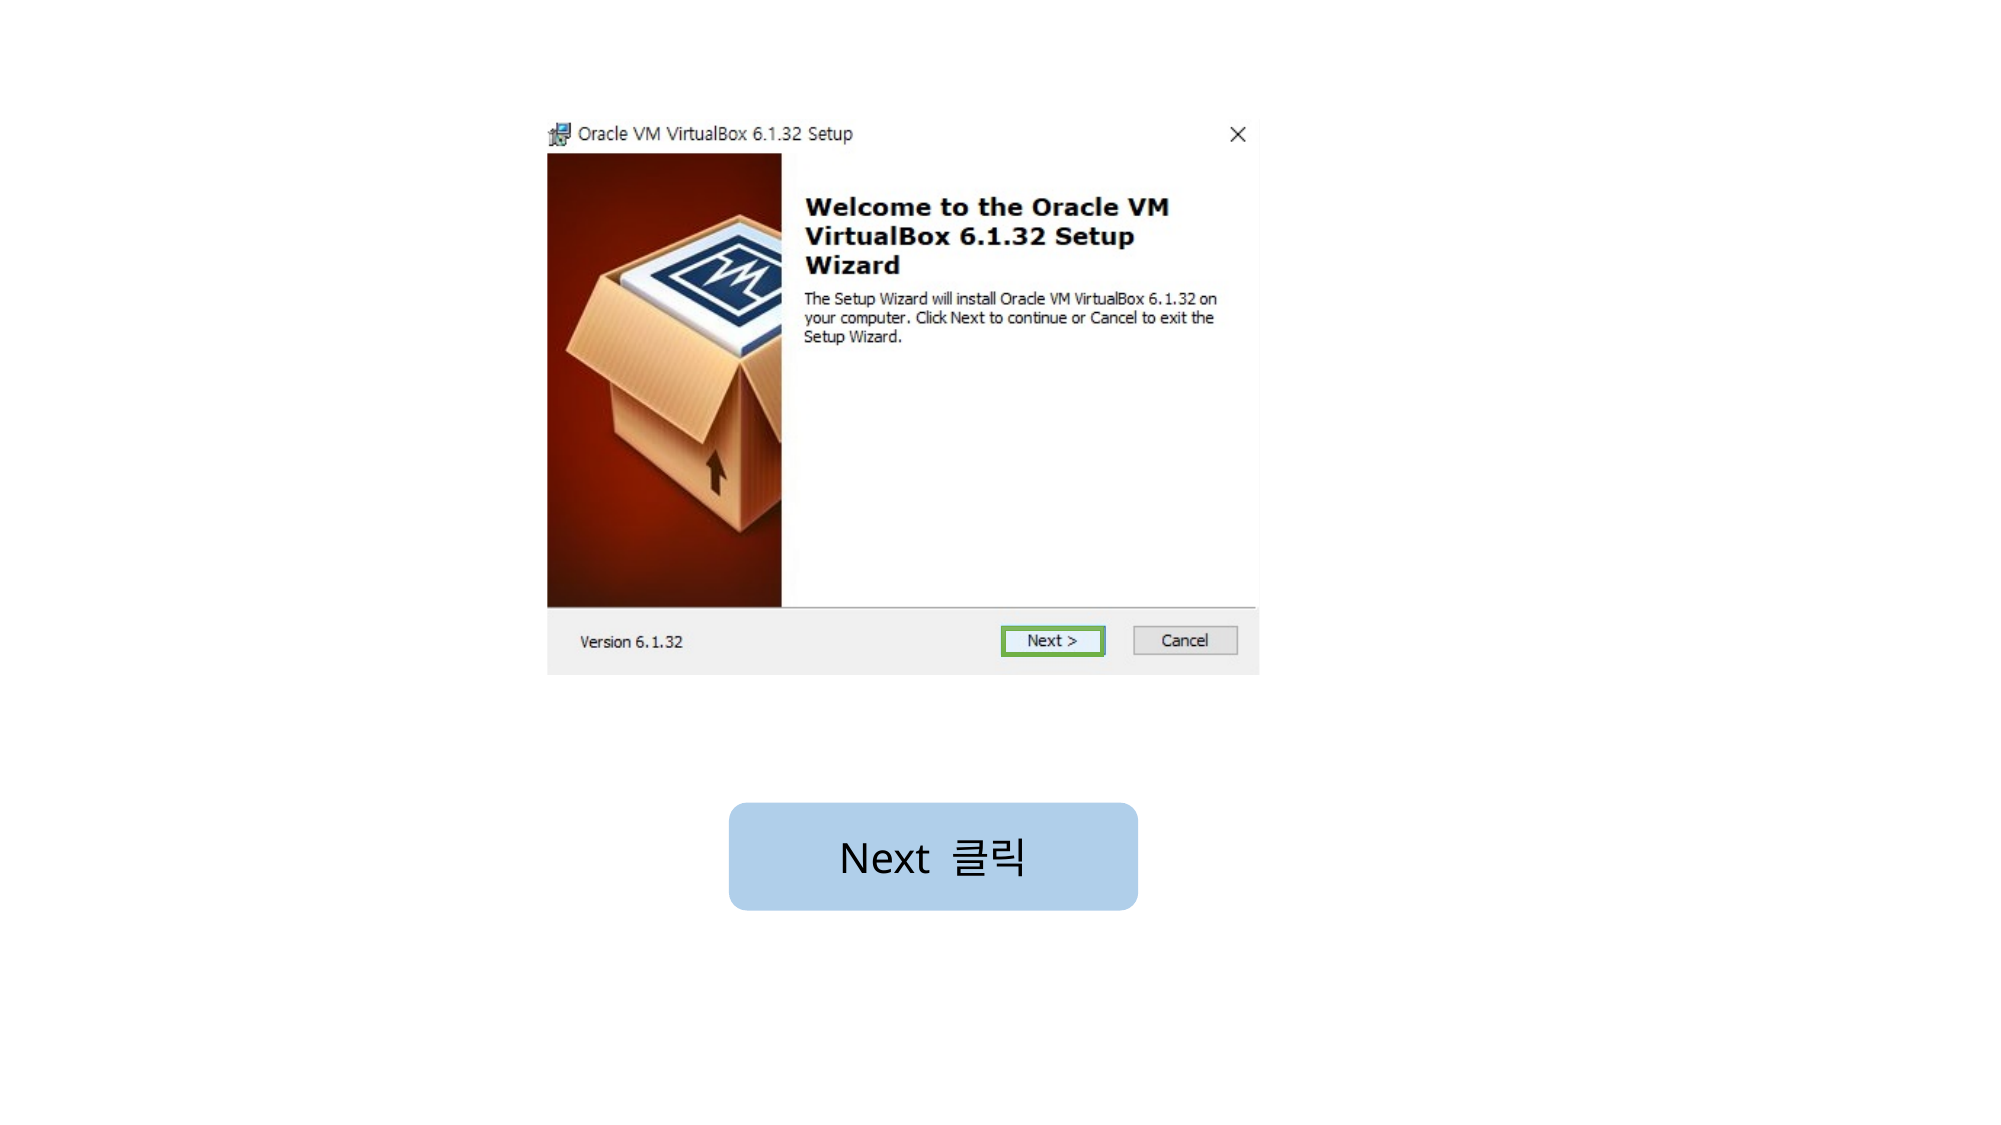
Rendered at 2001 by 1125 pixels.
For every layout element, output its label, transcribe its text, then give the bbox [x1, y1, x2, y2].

picture [547, 119, 1260, 675]
text_box Next 클릭 [727, 801, 1140, 912]
